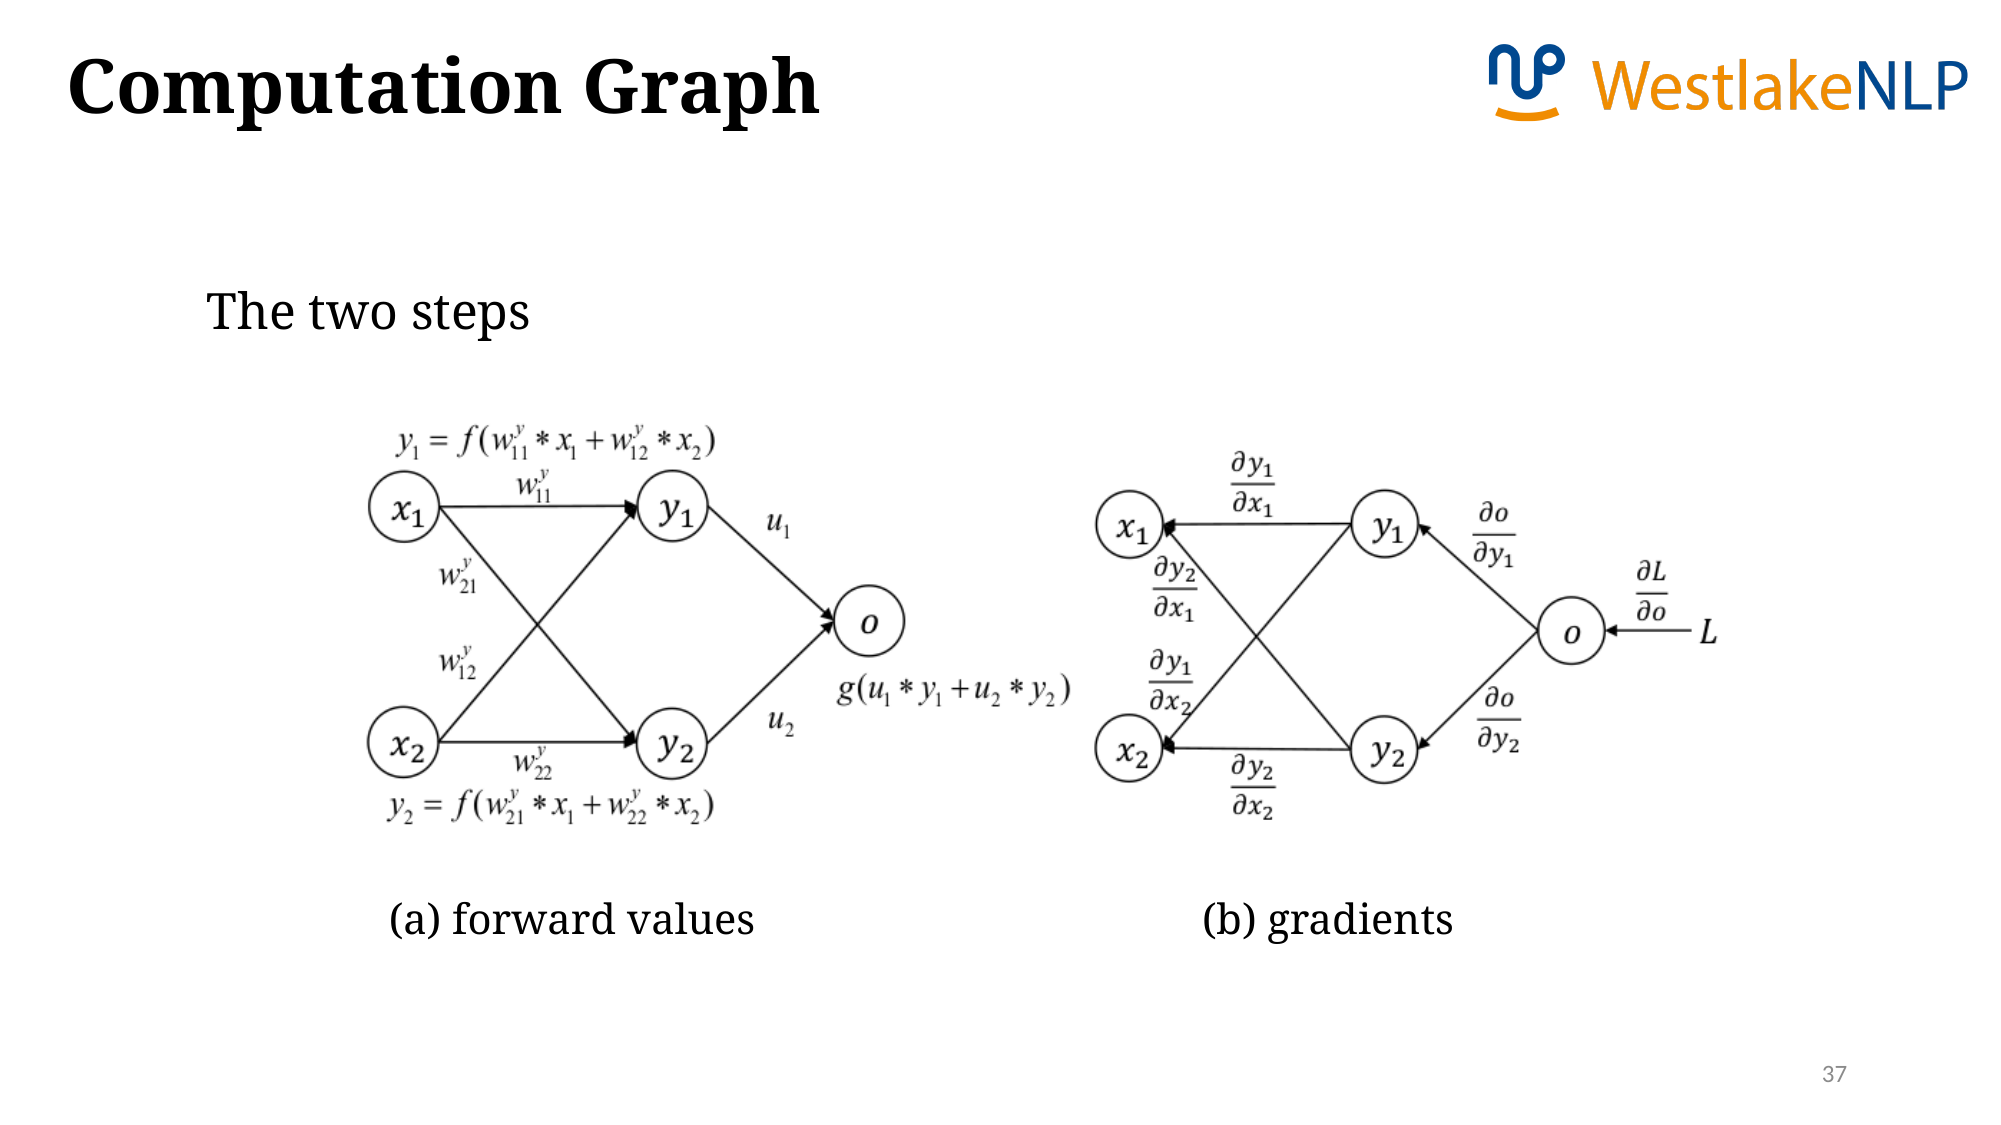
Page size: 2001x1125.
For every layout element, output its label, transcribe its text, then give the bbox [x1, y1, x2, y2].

text_box Computation Graph [51, 30, 1288, 136]
picture [1459, 0, 2000, 170]
slide_number 37 [1412, 1042, 1863, 1103]
text_box The two steps [192, 242, 1457, 348]
text_box (b) gradients [1187, 925, 1638, 950]
text_box (a) forward values [374, 925, 825, 950]
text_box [344, 401, 1742, 925]
